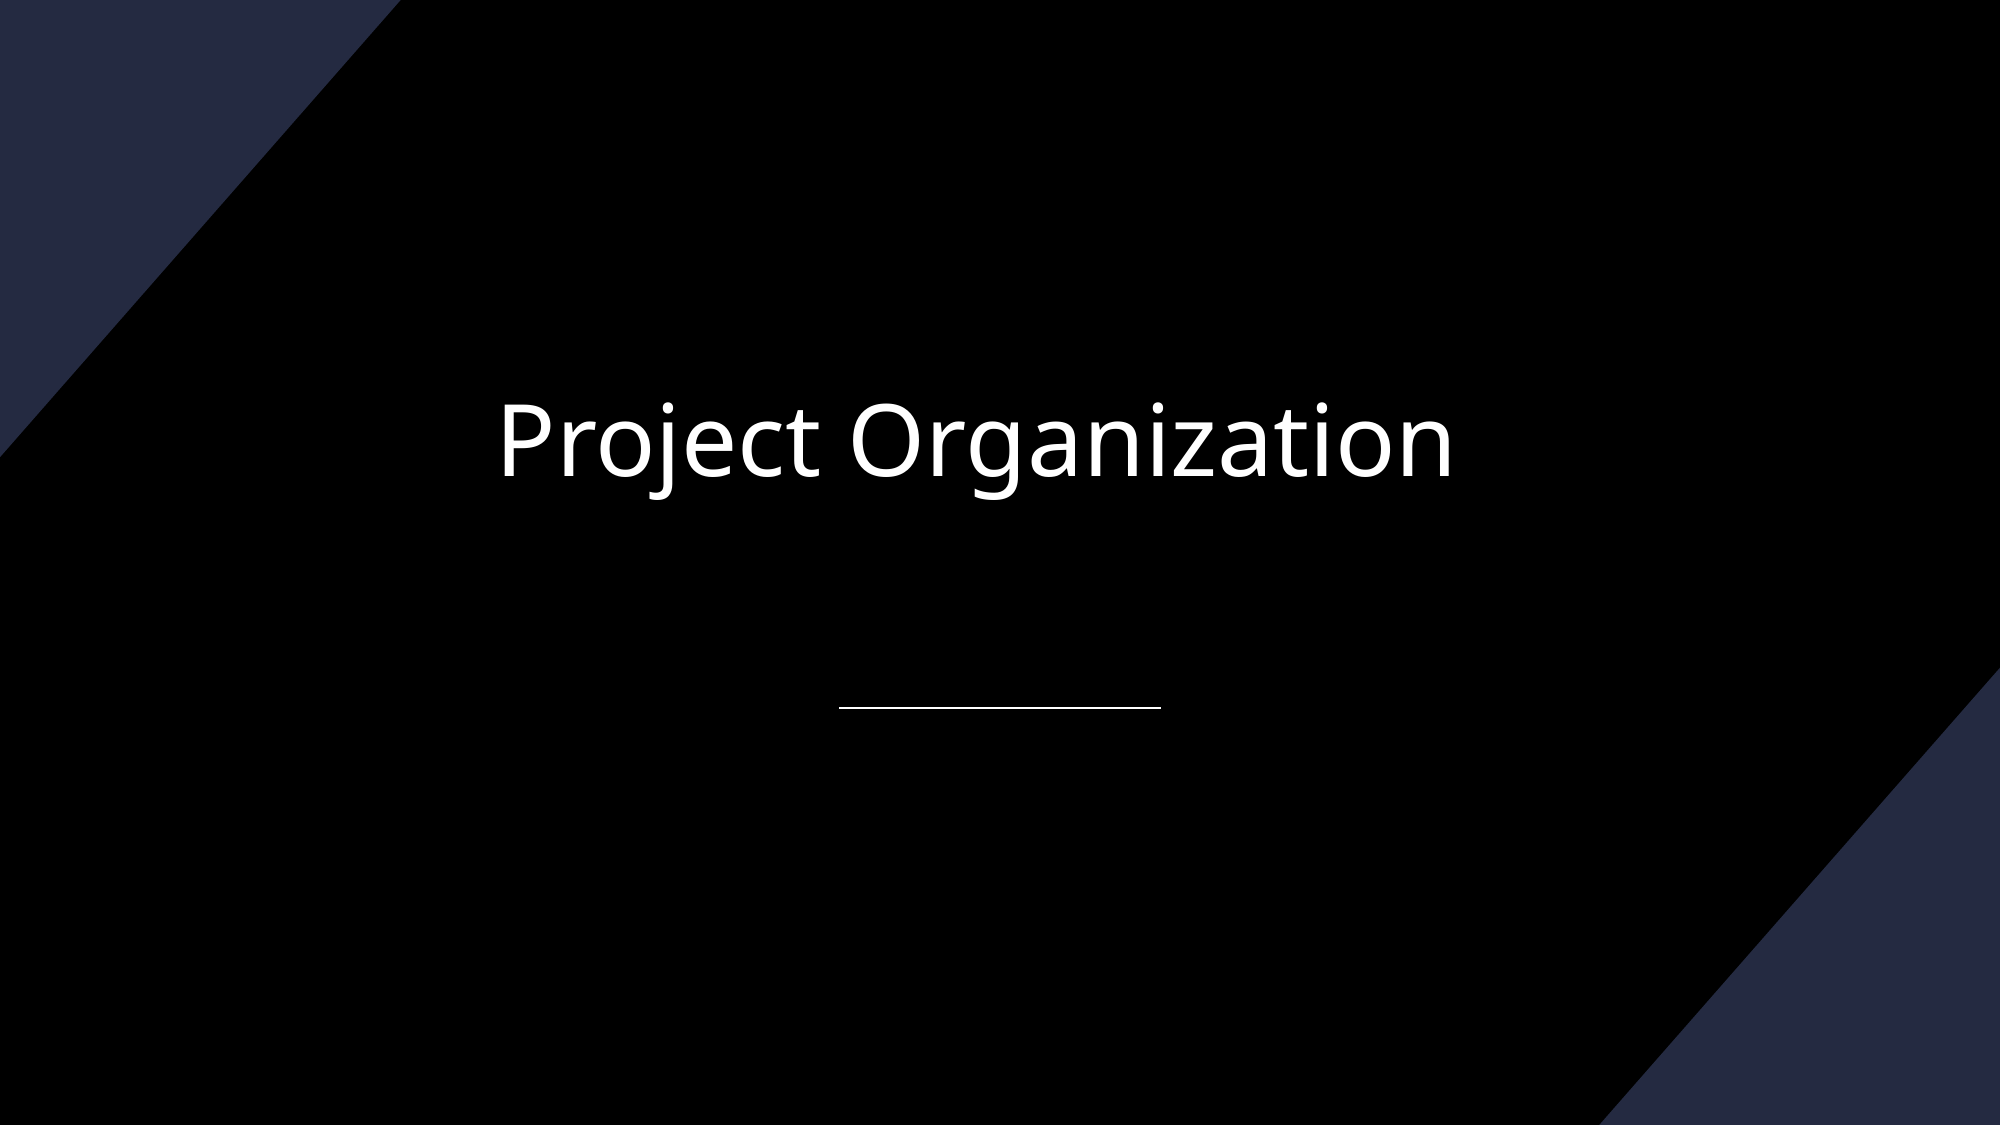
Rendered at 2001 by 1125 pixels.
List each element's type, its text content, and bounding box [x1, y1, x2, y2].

title Project Organization [383, 314, 1571, 505]
text_box [1599, 667, 2000, 1125]
text_box [0, 0, 2000, 1125]
text_box [0, 0, 401, 458]
